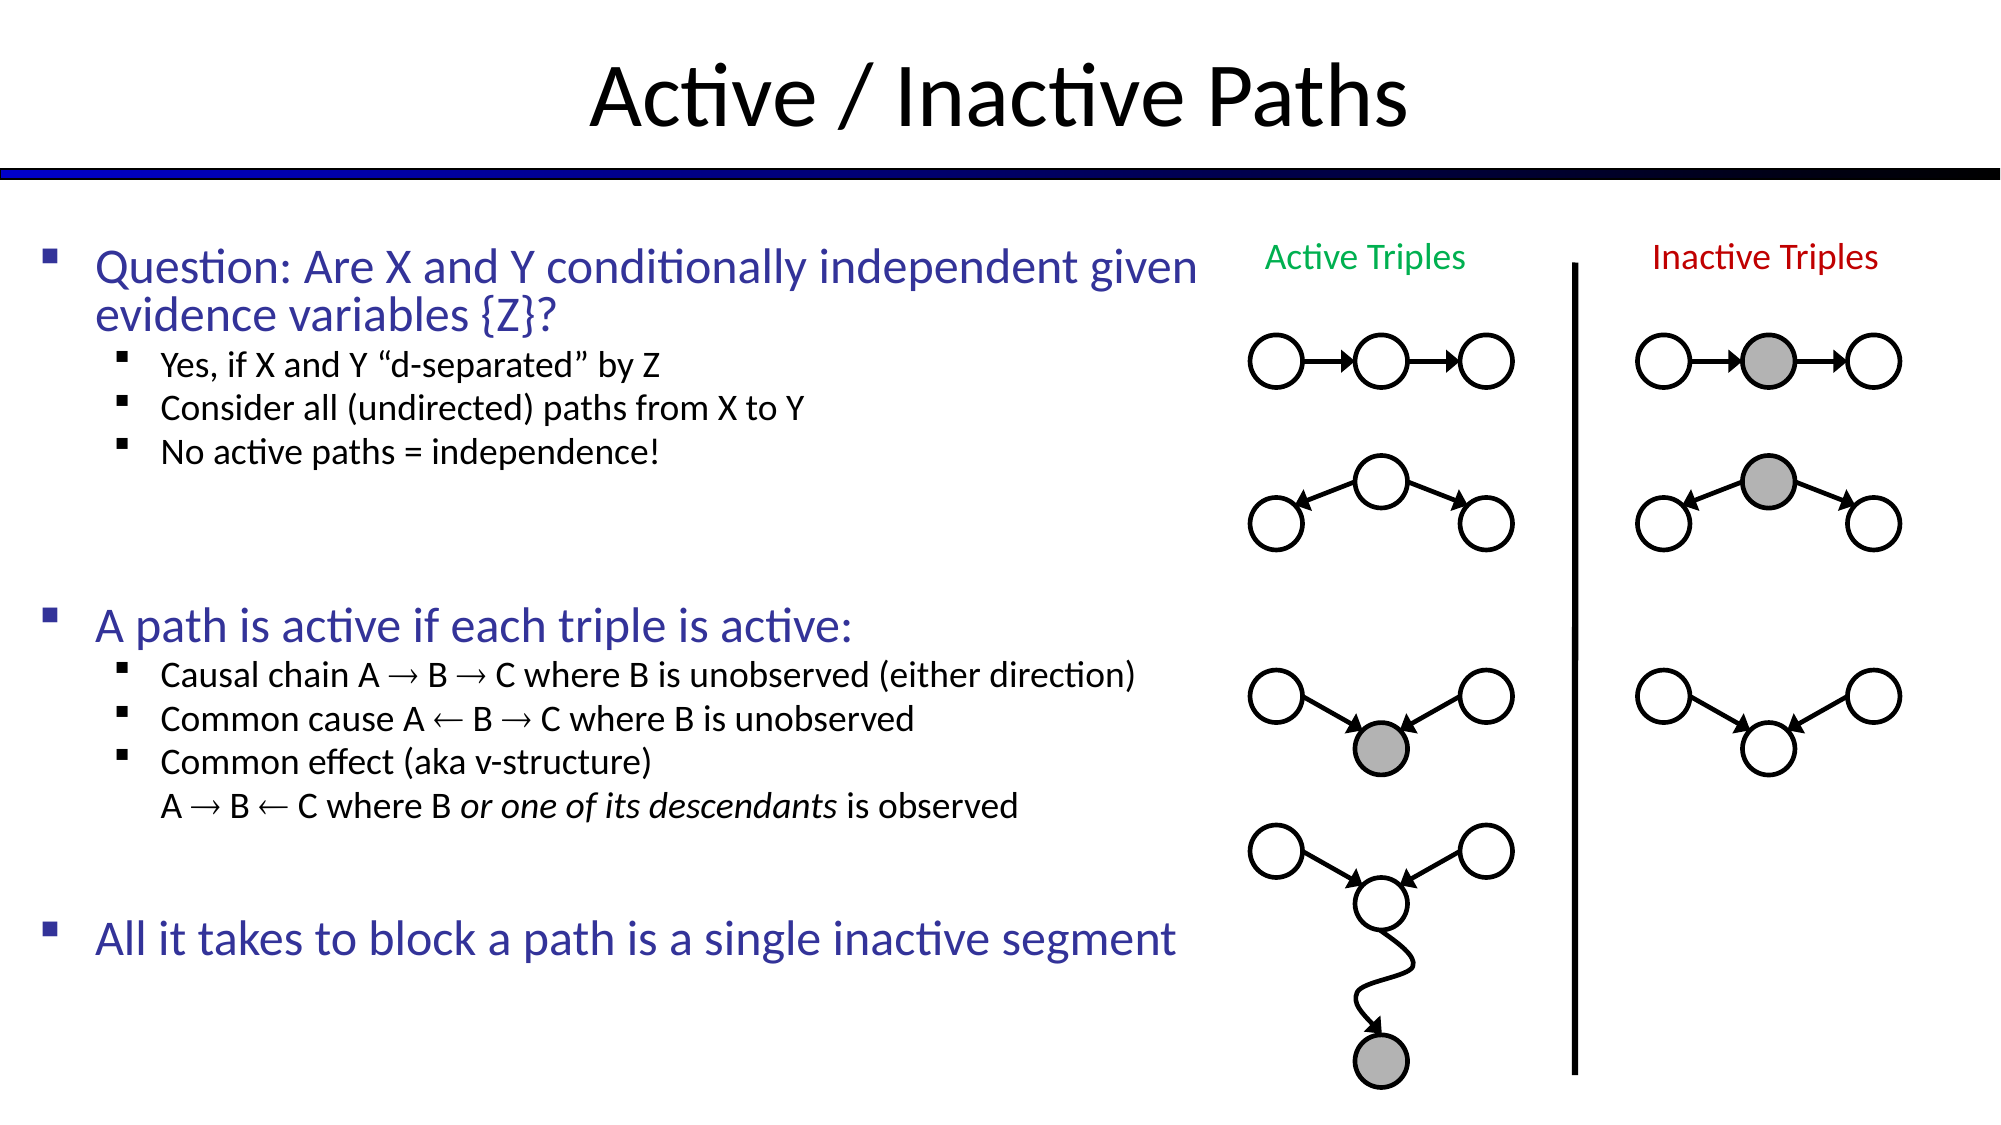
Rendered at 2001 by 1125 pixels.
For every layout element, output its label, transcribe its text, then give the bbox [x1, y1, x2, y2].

text_box Active Triples [1250, 224, 1513, 285]
text_box Inactive Triples [1637, 224, 1925, 285]
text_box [1249, 824, 1513, 1088]
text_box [1637, 678, 1901, 776]
list Question: Are X and Y conditionally independent given evidence variables {Z}? Yes, if X and Y “d-separated” by Z Consider all (undirected) paths from X to Y No active paths = independence! A path is active if each triple is active: Causal chain A  B  C where B is unobserved (either direction) Common cause A  B  C where B is unobserved Common effect (aka v-structure) A  B  C where B or one of its descendants is observed All it takes to block a path is a single inactive segment [23, 237, 1263, 1063]
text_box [1249, 334, 1513, 388]
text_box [1249, 455, 1513, 551]
title Active / Inactive Paths [0, 0, 2000, 184]
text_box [1249, 678, 1513, 776]
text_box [1637, 455, 1901, 551]
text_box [1637, 334, 1901, 388]
